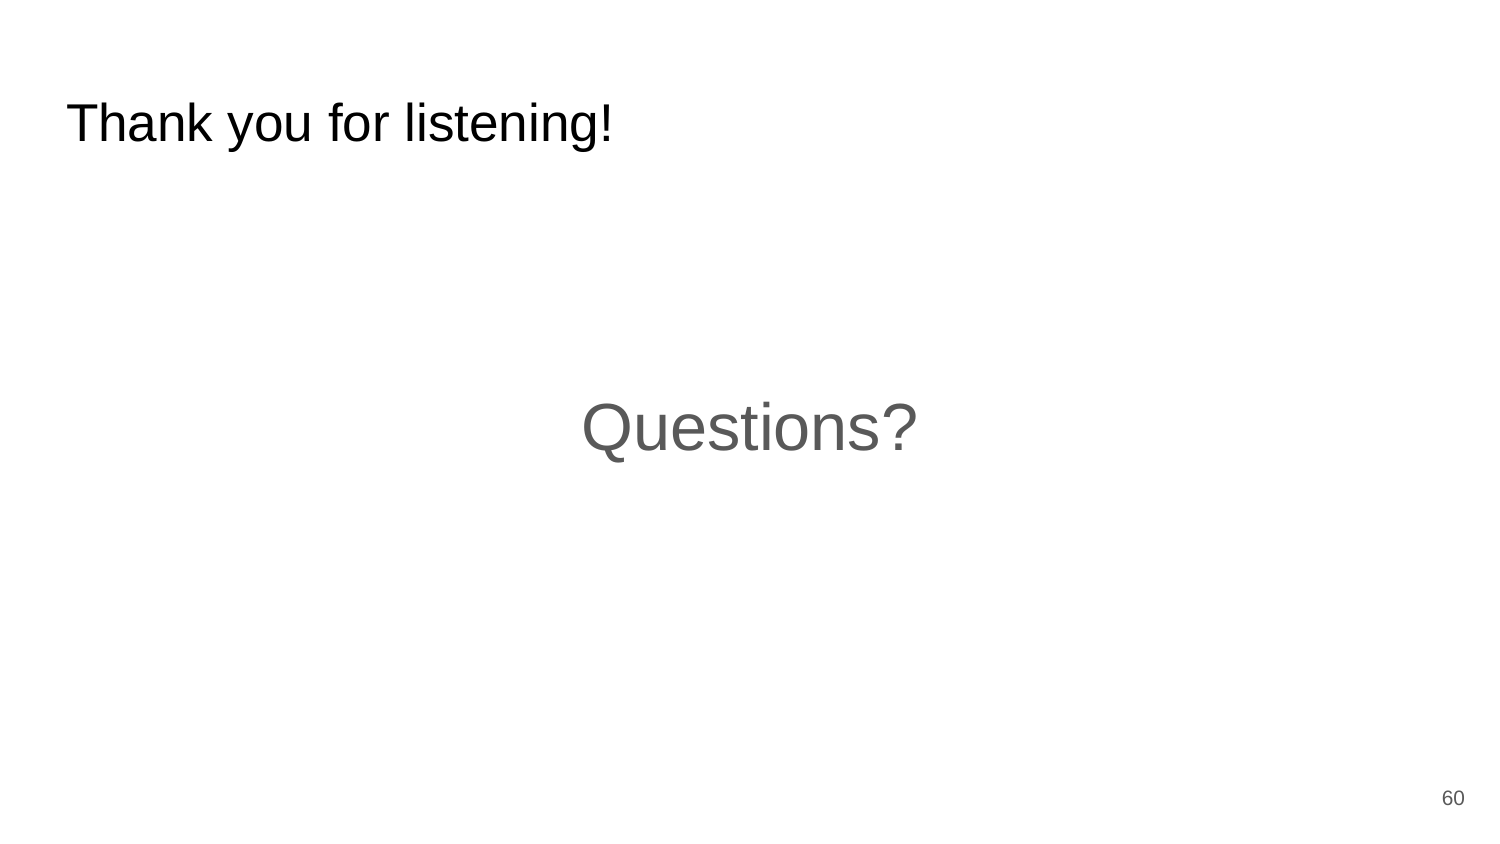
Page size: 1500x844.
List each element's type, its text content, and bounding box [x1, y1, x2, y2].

title Thank you for listening! [51, 72, 1449, 167]
slide_number ‹#› [1389, 764, 1480, 830]
subtitle Questions? [51, 356, 1449, 487]
